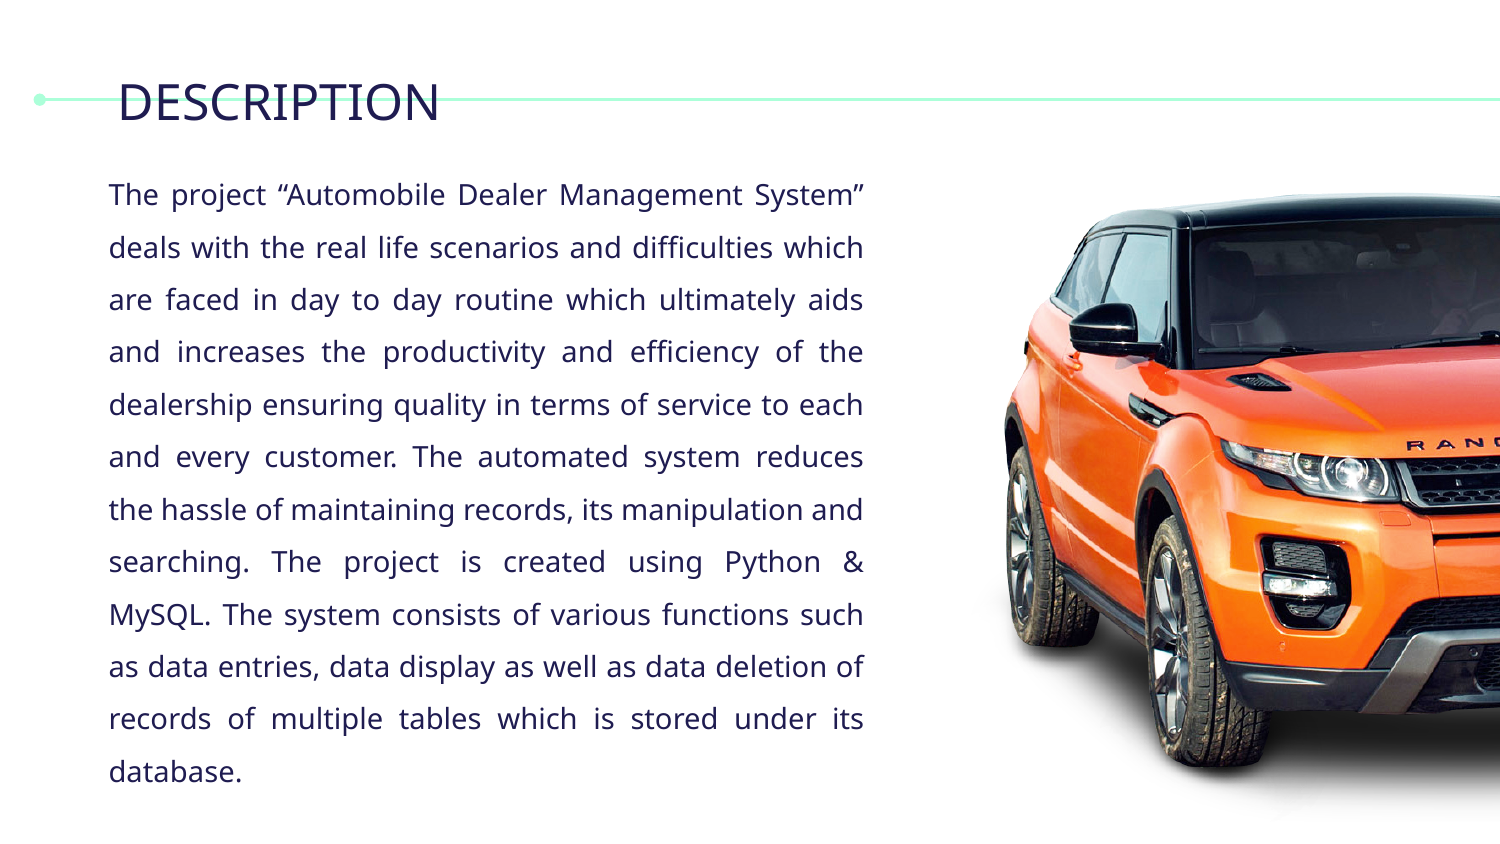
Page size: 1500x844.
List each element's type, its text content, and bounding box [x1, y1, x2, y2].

title DESCRIPTION [102, 55, 1101, 144]
text_box The project “Automobile Dealer Management System” deals with the real life scenarios and difficulties which are faced in day to day routine which ultimately aids and increases the productivity and efficiency of the dealership ensuring quality in terms of service to each and every customer. The automated system reduces the hassle of maintaining records, its manipulation and searching. The project is created using Python & MySQL. The system consists of various functions such as data entries, data display as well as data deletion of records of multiple tables which is stored under its database. [70, 143, 880, 766]
picture [957, 143, 1500, 822]
